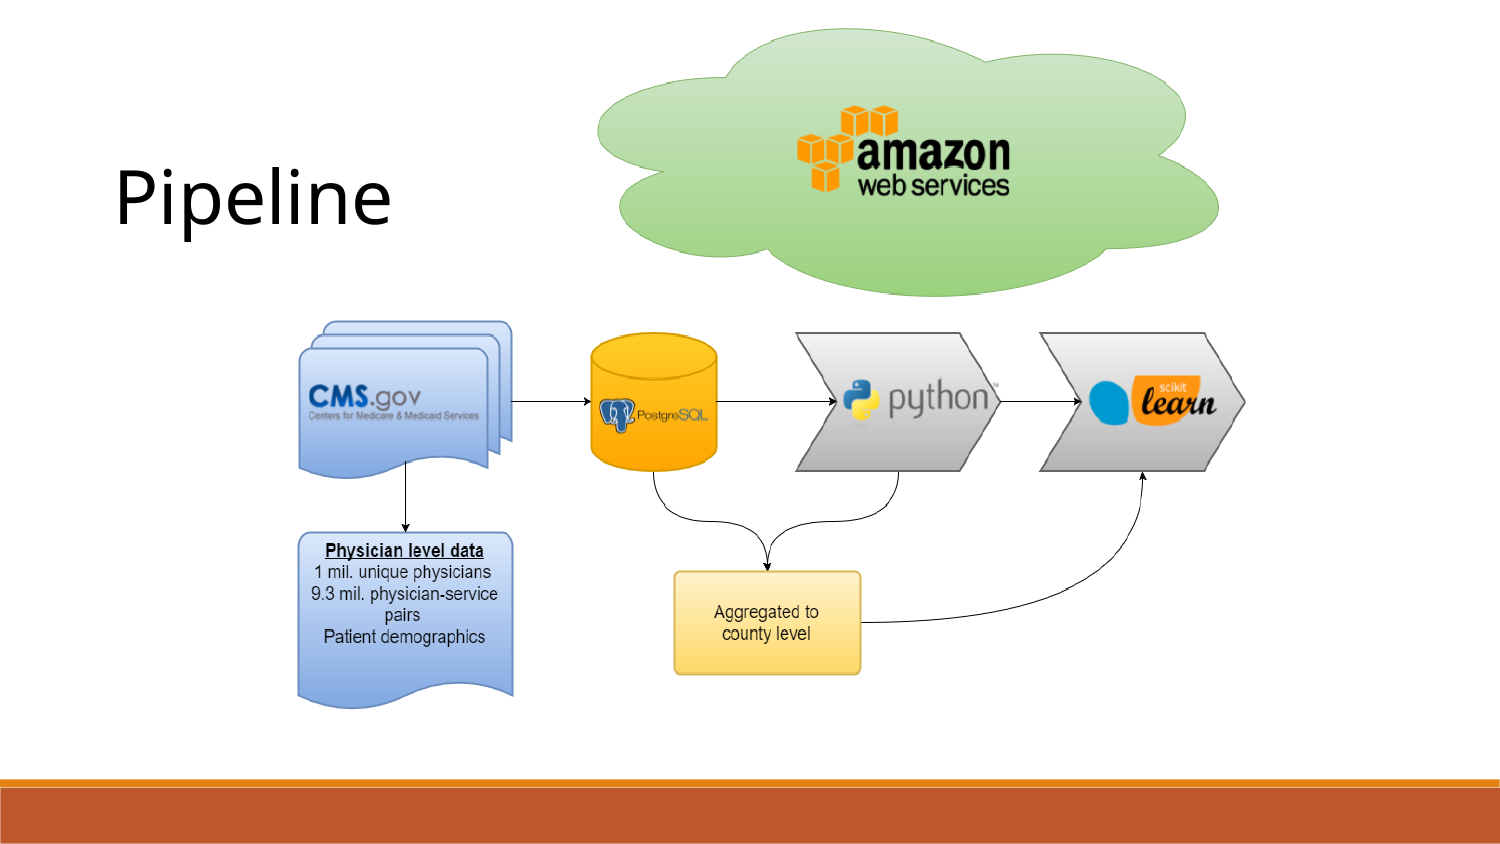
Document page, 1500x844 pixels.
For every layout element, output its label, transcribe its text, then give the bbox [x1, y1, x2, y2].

picture [295, 0, 1246, 716]
text_box Pipeline [98, 141, 293, 247]
